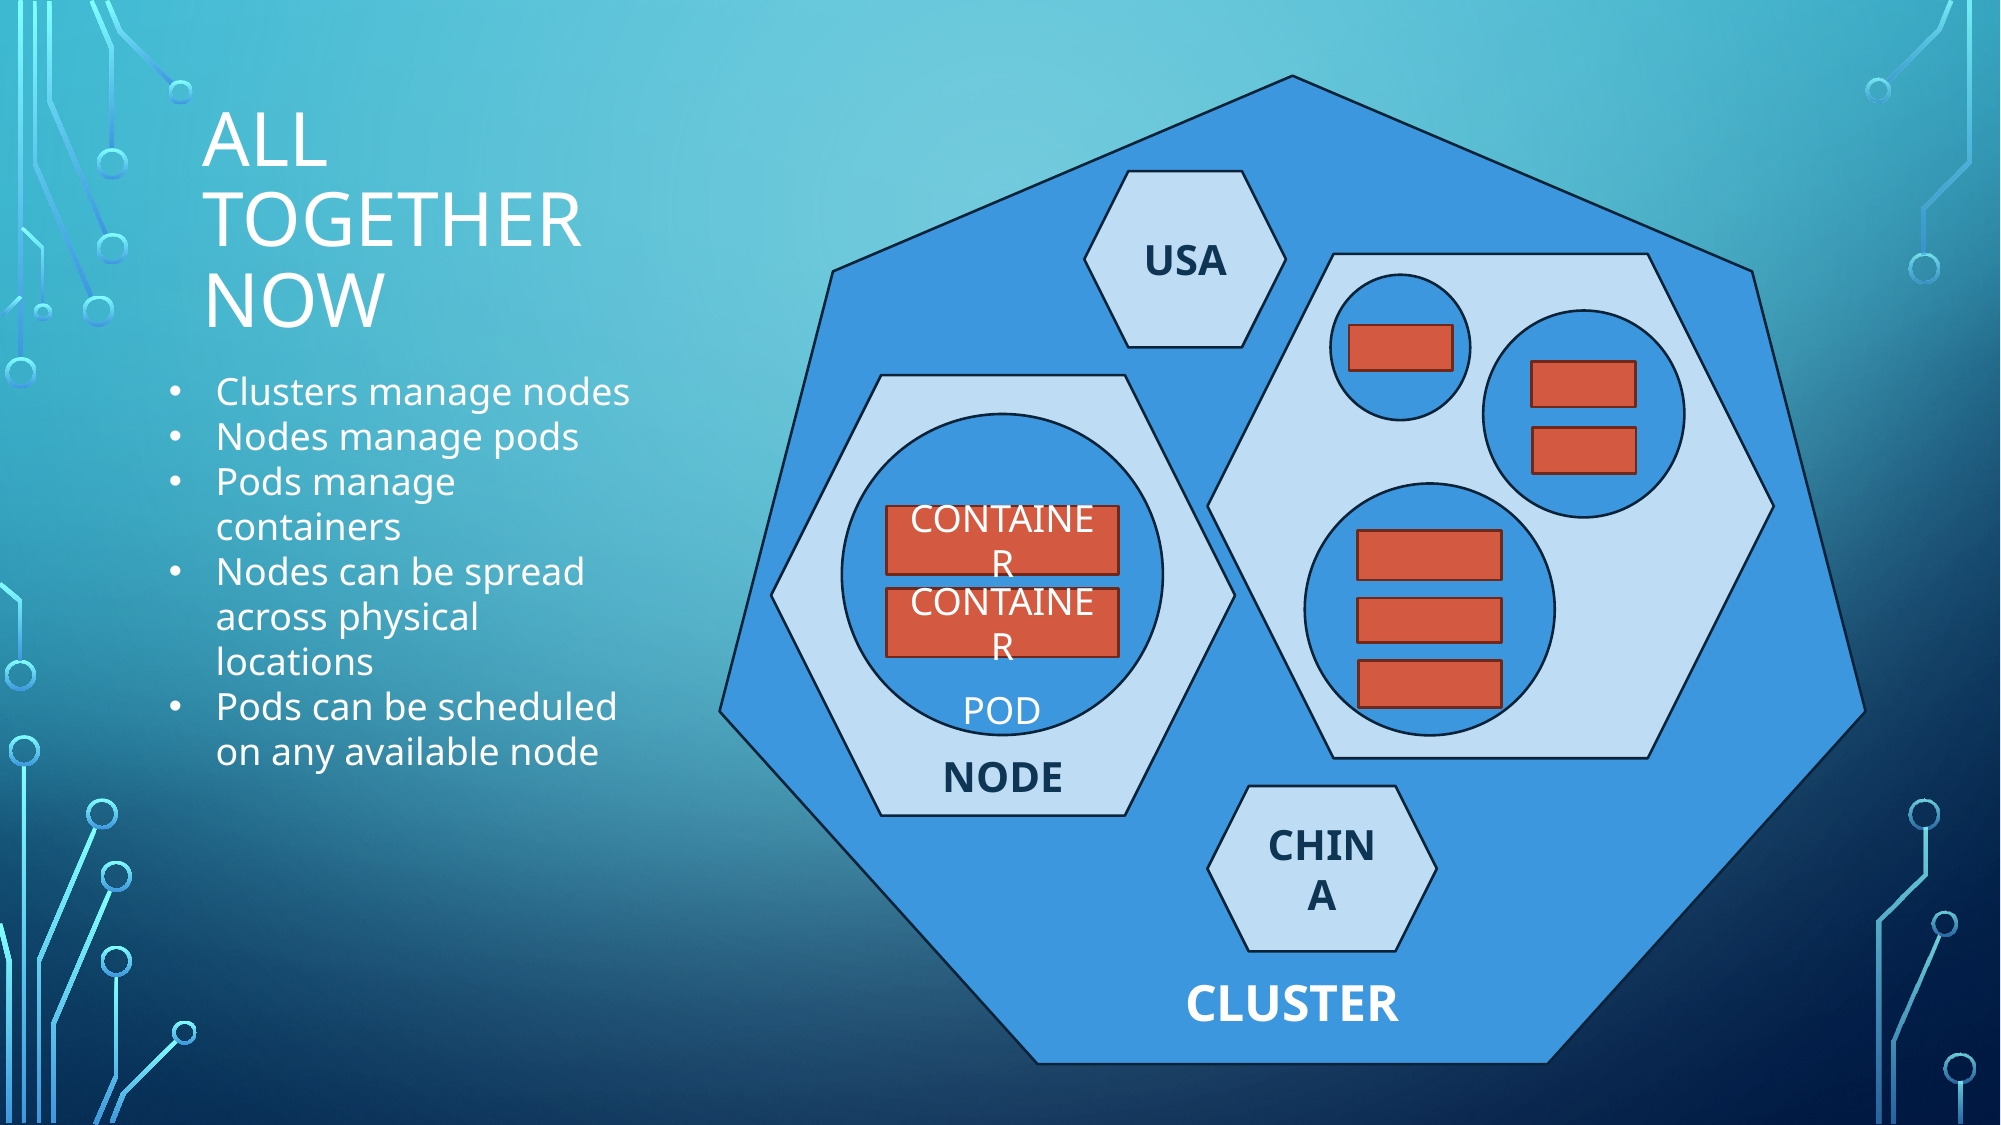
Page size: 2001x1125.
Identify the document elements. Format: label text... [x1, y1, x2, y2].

text_box [1530, 360, 1637, 408]
title All together now [187, 101, 682, 344]
text_box Clusters manage nodes Nodes manage pods Pods manage containers Nodes can be spread across physical locations Pods can be scheduled on any available node [154, 360, 658, 781]
text_box [1329, 273, 1472, 422]
text_box [1348, 324, 1454, 372]
text_box [1303, 482, 1557, 737]
text_box USA [1083, 169, 1288, 349]
text_box POD [840, 412, 1165, 737]
text_box [1531, 426, 1637, 475]
text_box [1206, 252, 1776, 760]
text_box CLUSTER [718, 74, 1867, 1066]
text_box [1357, 659, 1503, 709]
text_box [1356, 529, 1503, 581]
text_box NODE [769, 373, 1237, 817]
text_box CHINA [1206, 784, 1439, 953]
text_box [1356, 597, 1503, 644]
text_box CONTAINER [885, 587, 1120, 658]
text_box [1481, 309, 1686, 519]
text_box CONTAINER [885, 505, 1120, 576]
